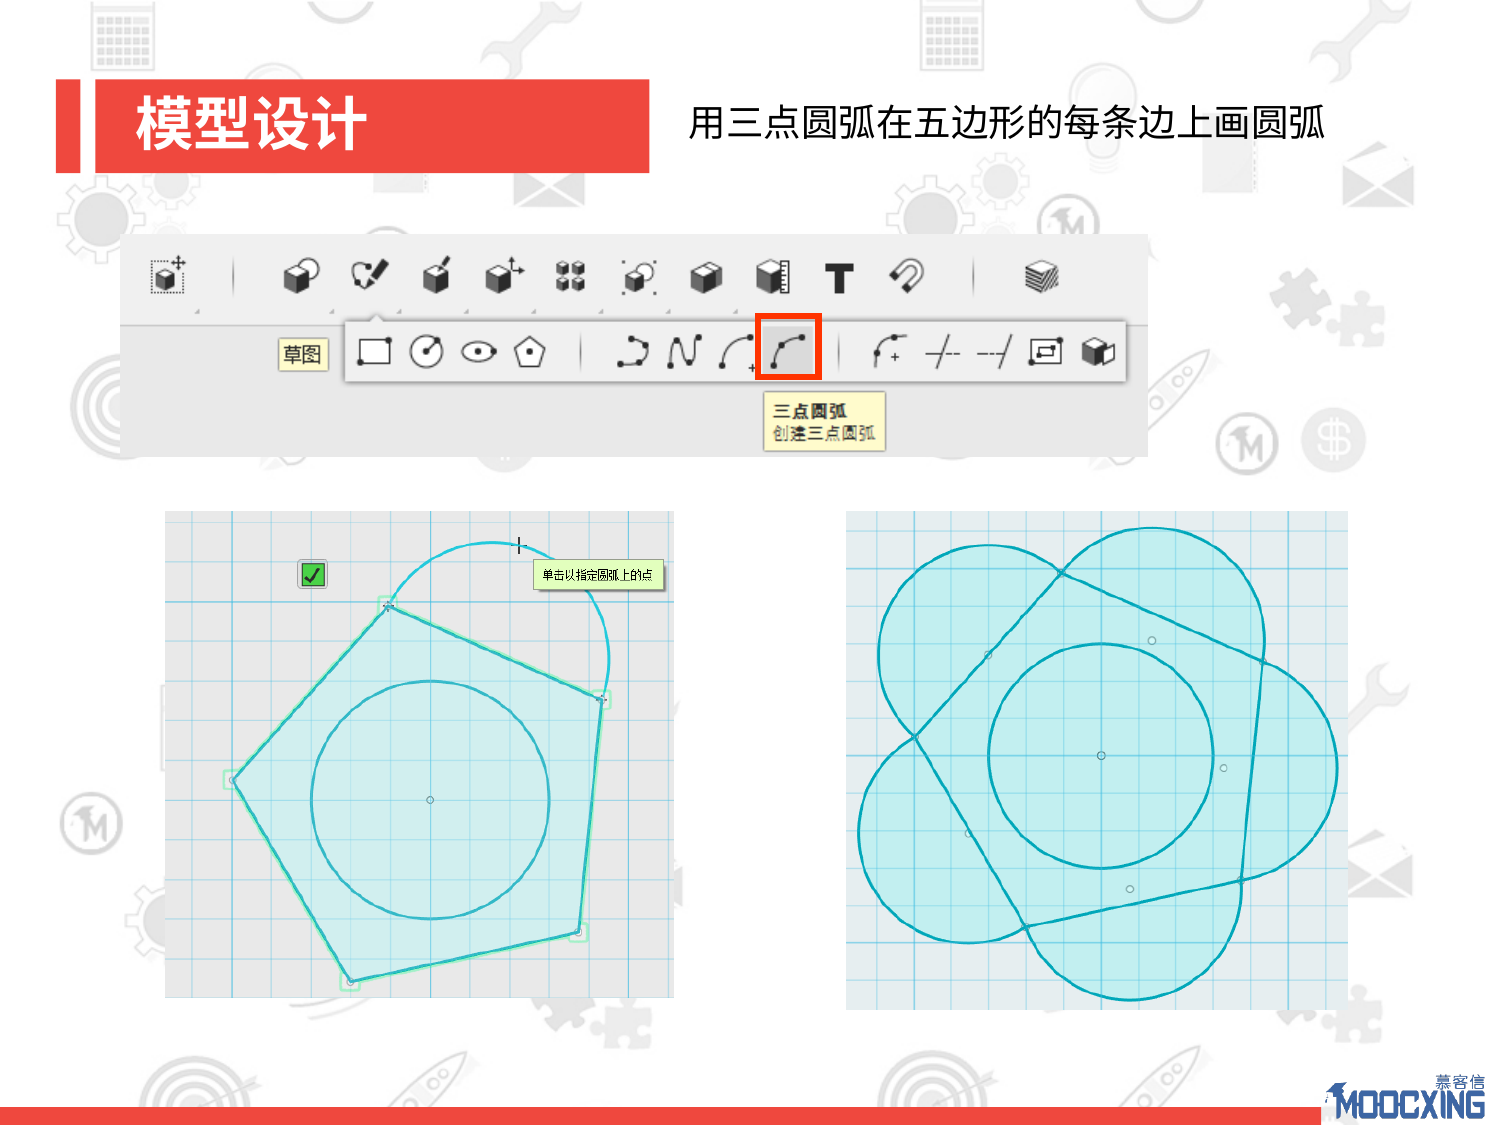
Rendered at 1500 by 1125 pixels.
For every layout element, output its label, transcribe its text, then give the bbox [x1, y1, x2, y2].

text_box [120, 234, 1148, 457]
picture [0, 0, 1500, 1125]
text_box 用三点圆弧在五边形的每条边上画圆弧 [673, 91, 1447, 151]
title 模型设计 [120, 80, 872, 174]
